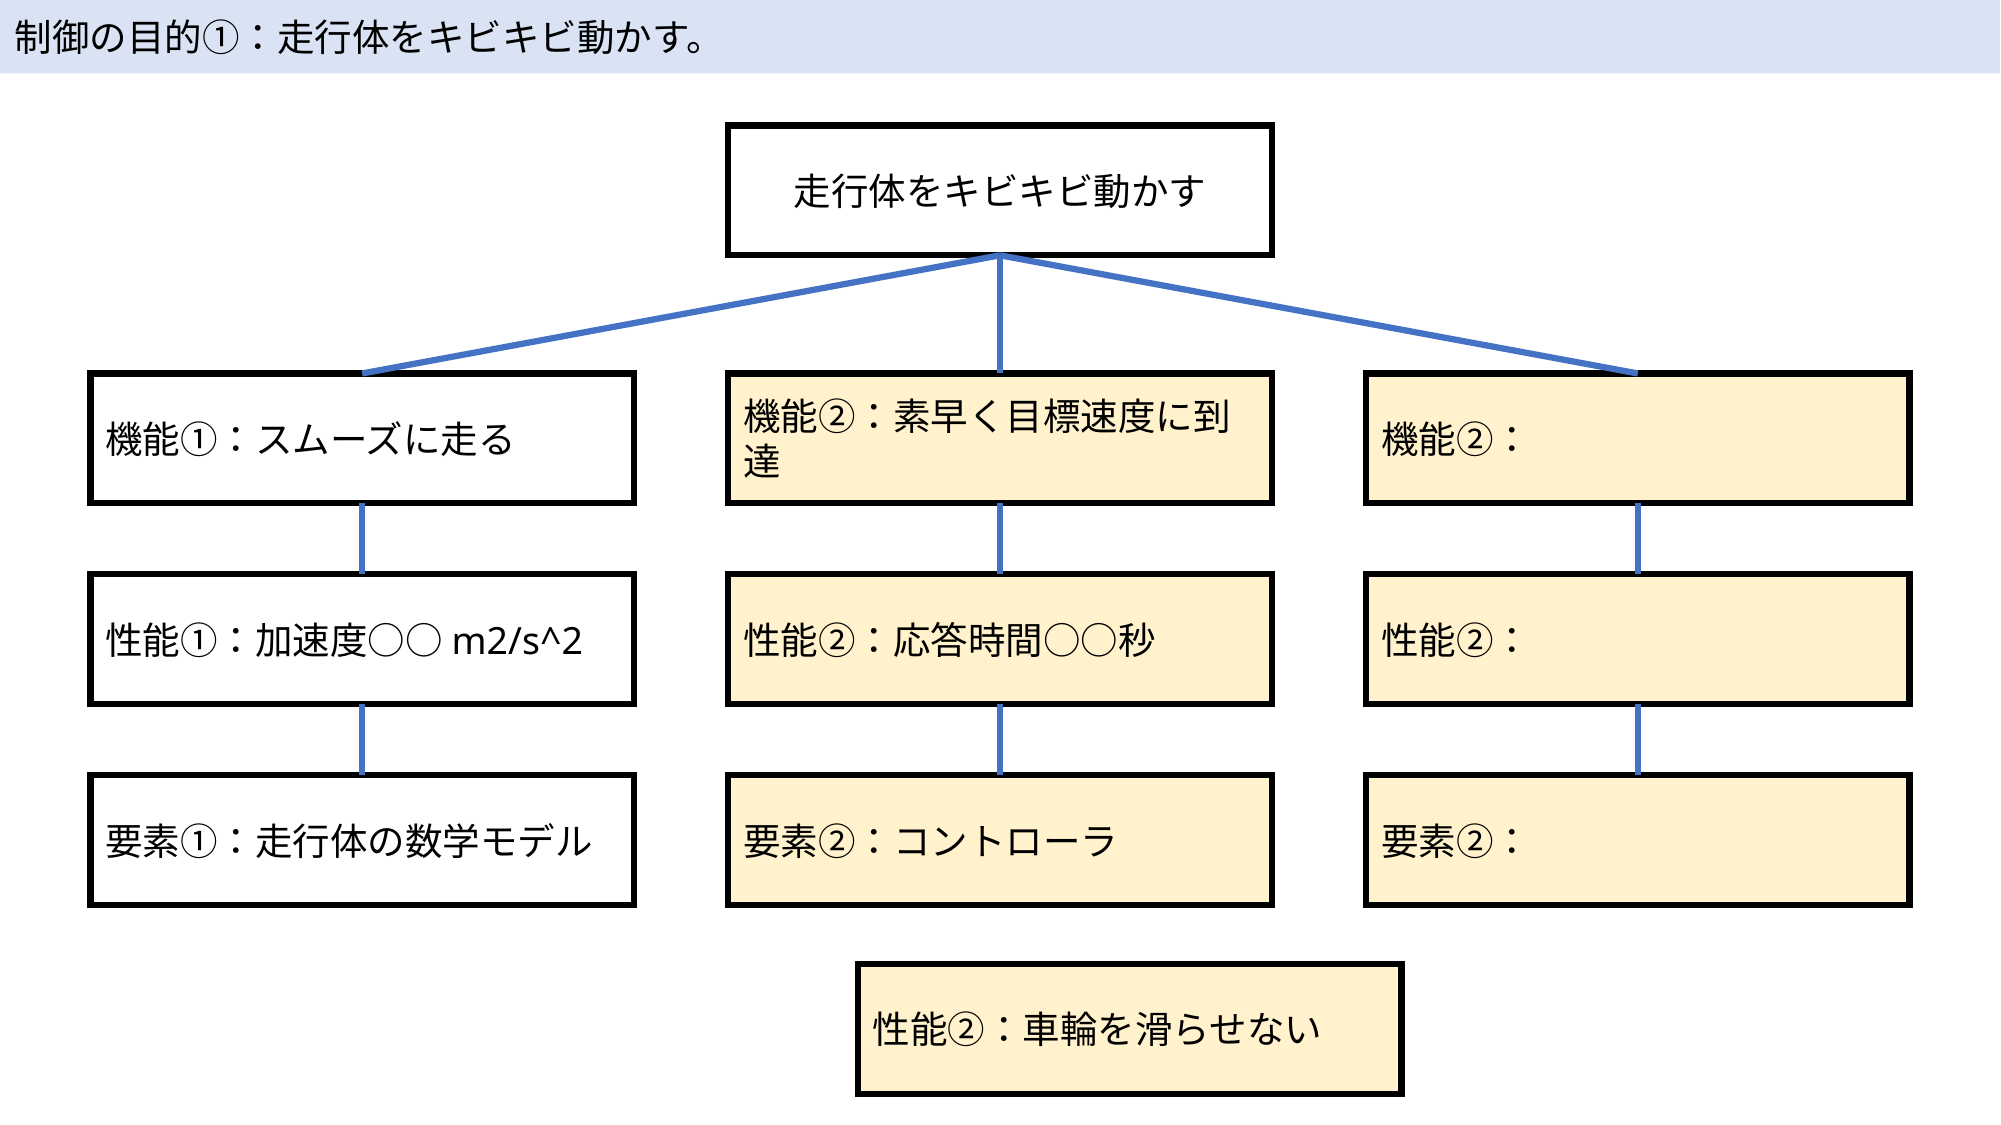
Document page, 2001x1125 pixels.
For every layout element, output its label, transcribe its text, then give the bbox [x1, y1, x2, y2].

text_box 機能②：素早く目標速度に到達 [727, 374, 1273, 504]
text_box 要素①：走行体の数学モデル [89, 774, 635, 906]
text_box 機能①：スムーズに走る [89, 372, 635, 504]
text_box 性能②： [1365, 573, 1911, 705]
text_box 性能②：車輪を滑らせない [857, 963, 1403, 1095]
text_box 機能②： [1365, 372, 1911, 504]
text_box 走行体をキビキビ動かす [727, 124, 1273, 255]
text_box 性能②：応答時間○○秒 [727, 573, 1273, 705]
text_box 要素②： [1365, 774, 1911, 906]
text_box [999, 255, 1638, 374]
text_box 要素②：コントローラ [727, 774, 1273, 906]
text_box 性能①：加速度○○m2/s^2 [89, 573, 635, 705]
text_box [362, 255, 999, 374]
text_box 制御の目的①：走行体をキビキビ動かす。 [0, 0, 2000, 74]
